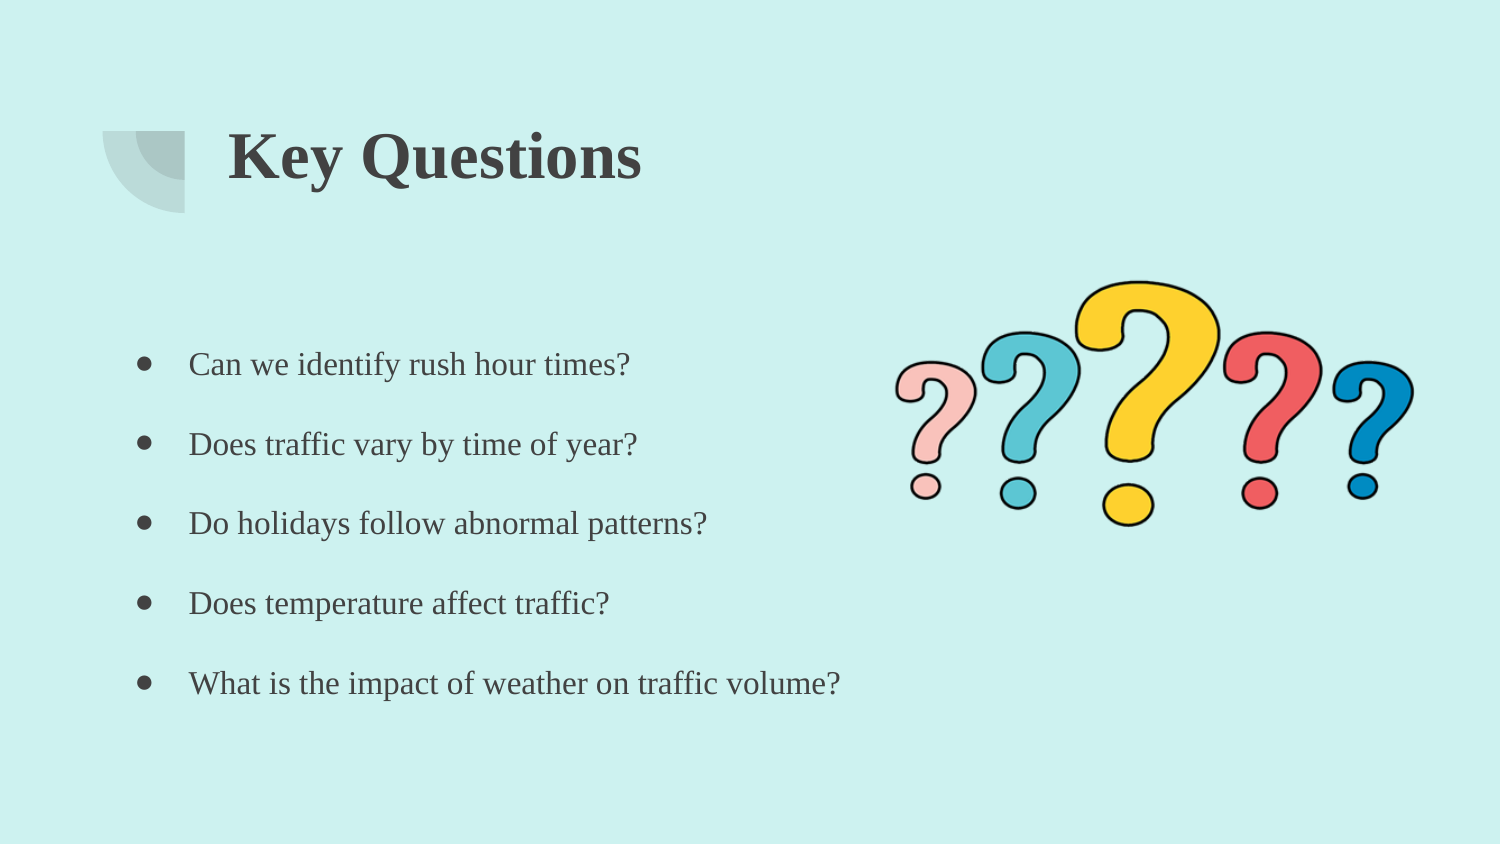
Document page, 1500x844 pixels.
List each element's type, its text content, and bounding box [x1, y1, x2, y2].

list Can we identify rush hour times? Does traffic vary by time of year? Do holidays follow abnormal patterns? Does temperature affect traffic? What is the impact of weather on traffic volume? [113, 301, 1337, 698]
picture [872, 235, 1433, 609]
title Key Questions [213, 96, 1368, 261]
